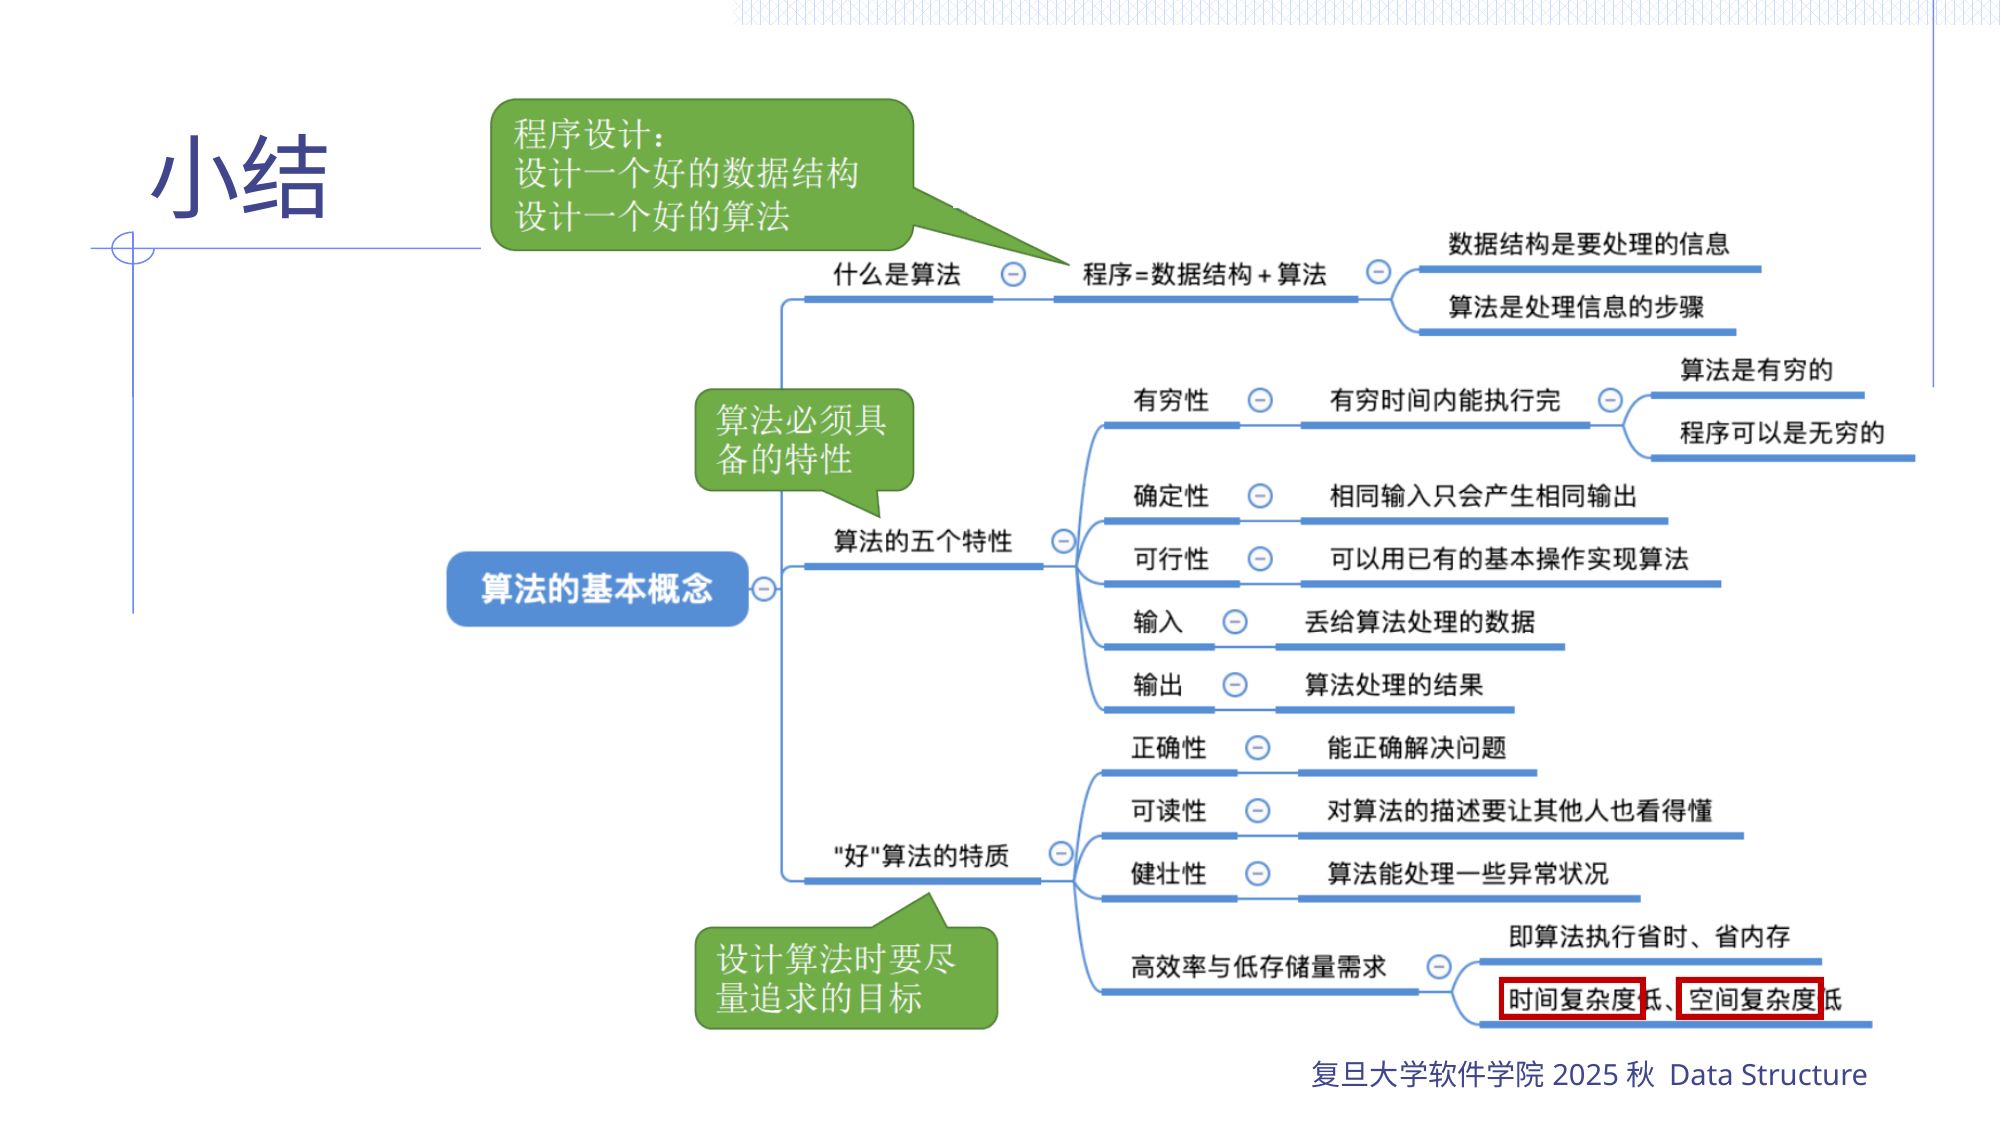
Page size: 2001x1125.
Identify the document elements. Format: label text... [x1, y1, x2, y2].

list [373, 77, 1989, 1045]
title 小结 [133, 50, 1834, 238]
